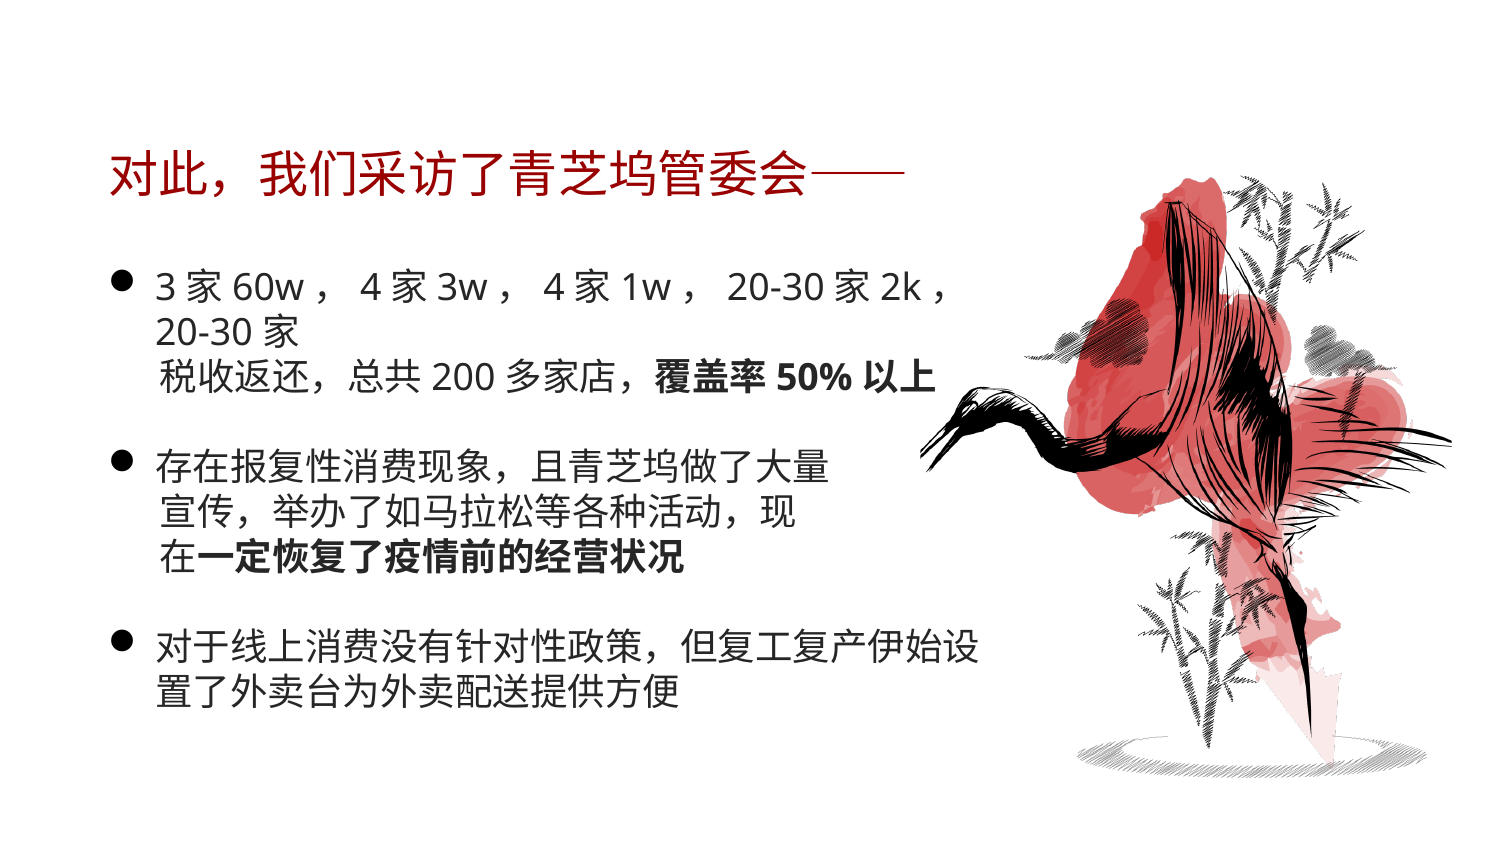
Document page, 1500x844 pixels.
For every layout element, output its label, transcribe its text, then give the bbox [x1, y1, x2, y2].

subtitle 对此，我们采访了青芝坞管委会—— 3家60w，4家3w，4家1w，20-30家2k，20-30家 税收返还，总共200多家店，覆盖率50%以上 存在报复性消费现象，且青芝坞做了大量 宣传，举办了如马拉松等各种活动，现 在一定恢复了疫情前的经营状况 对于线上消费没有针对性政策，但复工复产伊始设置了外卖台为外卖配送提供方便 [93, 127, 1004, 477]
picture [919, 139, 1452, 779]
